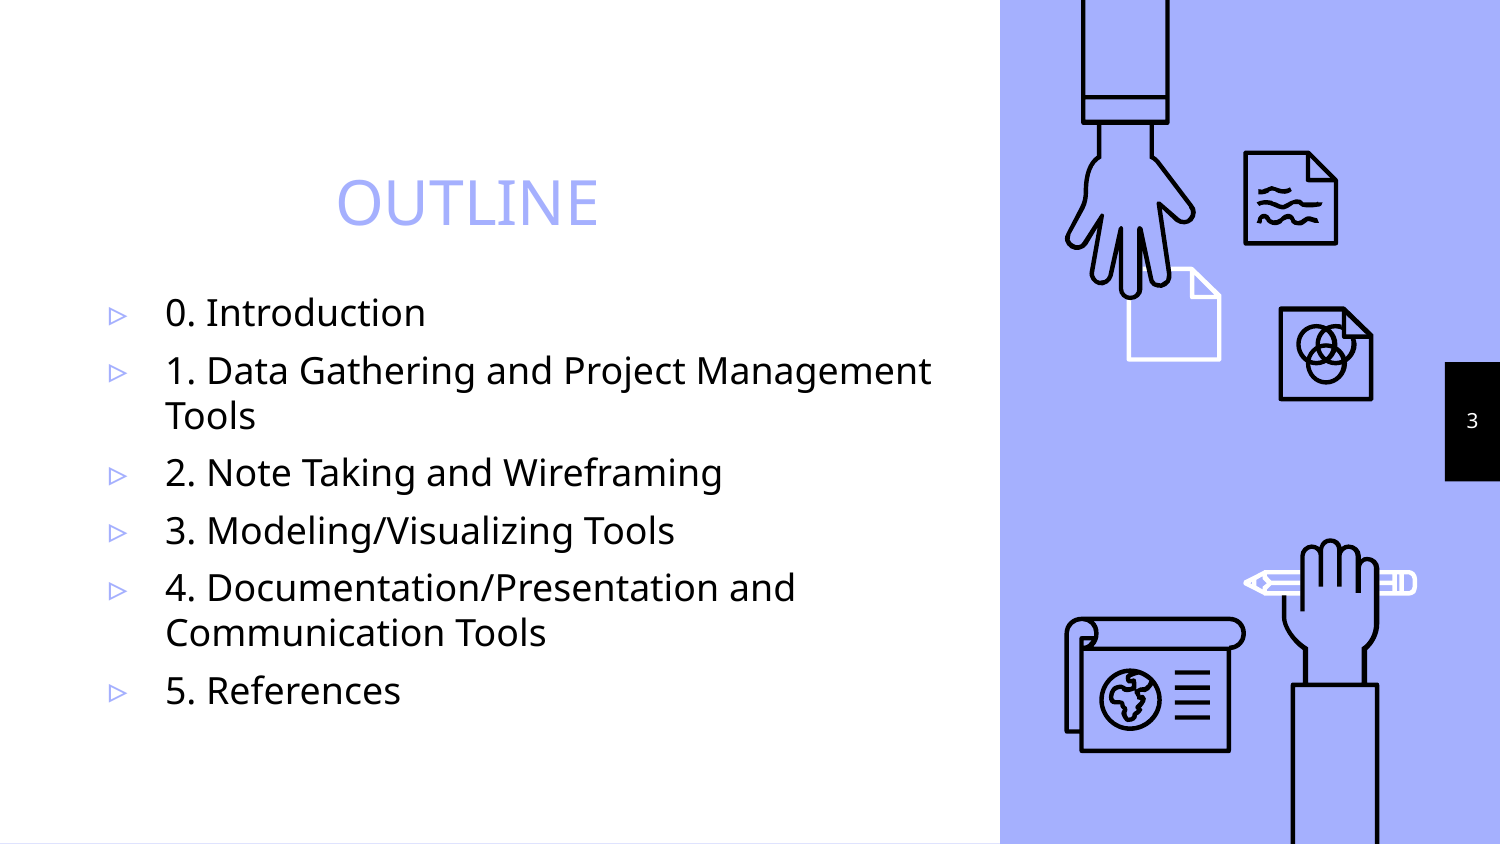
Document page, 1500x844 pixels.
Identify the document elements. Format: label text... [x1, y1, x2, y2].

slide_number 3 [1444, 362, 1500, 482]
list 0. Introduction 1. Data Gathering and Project Management Tools 2. Note Taking and Wireframing 3. Modeling/Visualizing Tools 4. Documentation/Presentation and Communication Tools 5. References [75, 274, 984, 792]
title OUTLINE [319, 112, 1163, 254]
